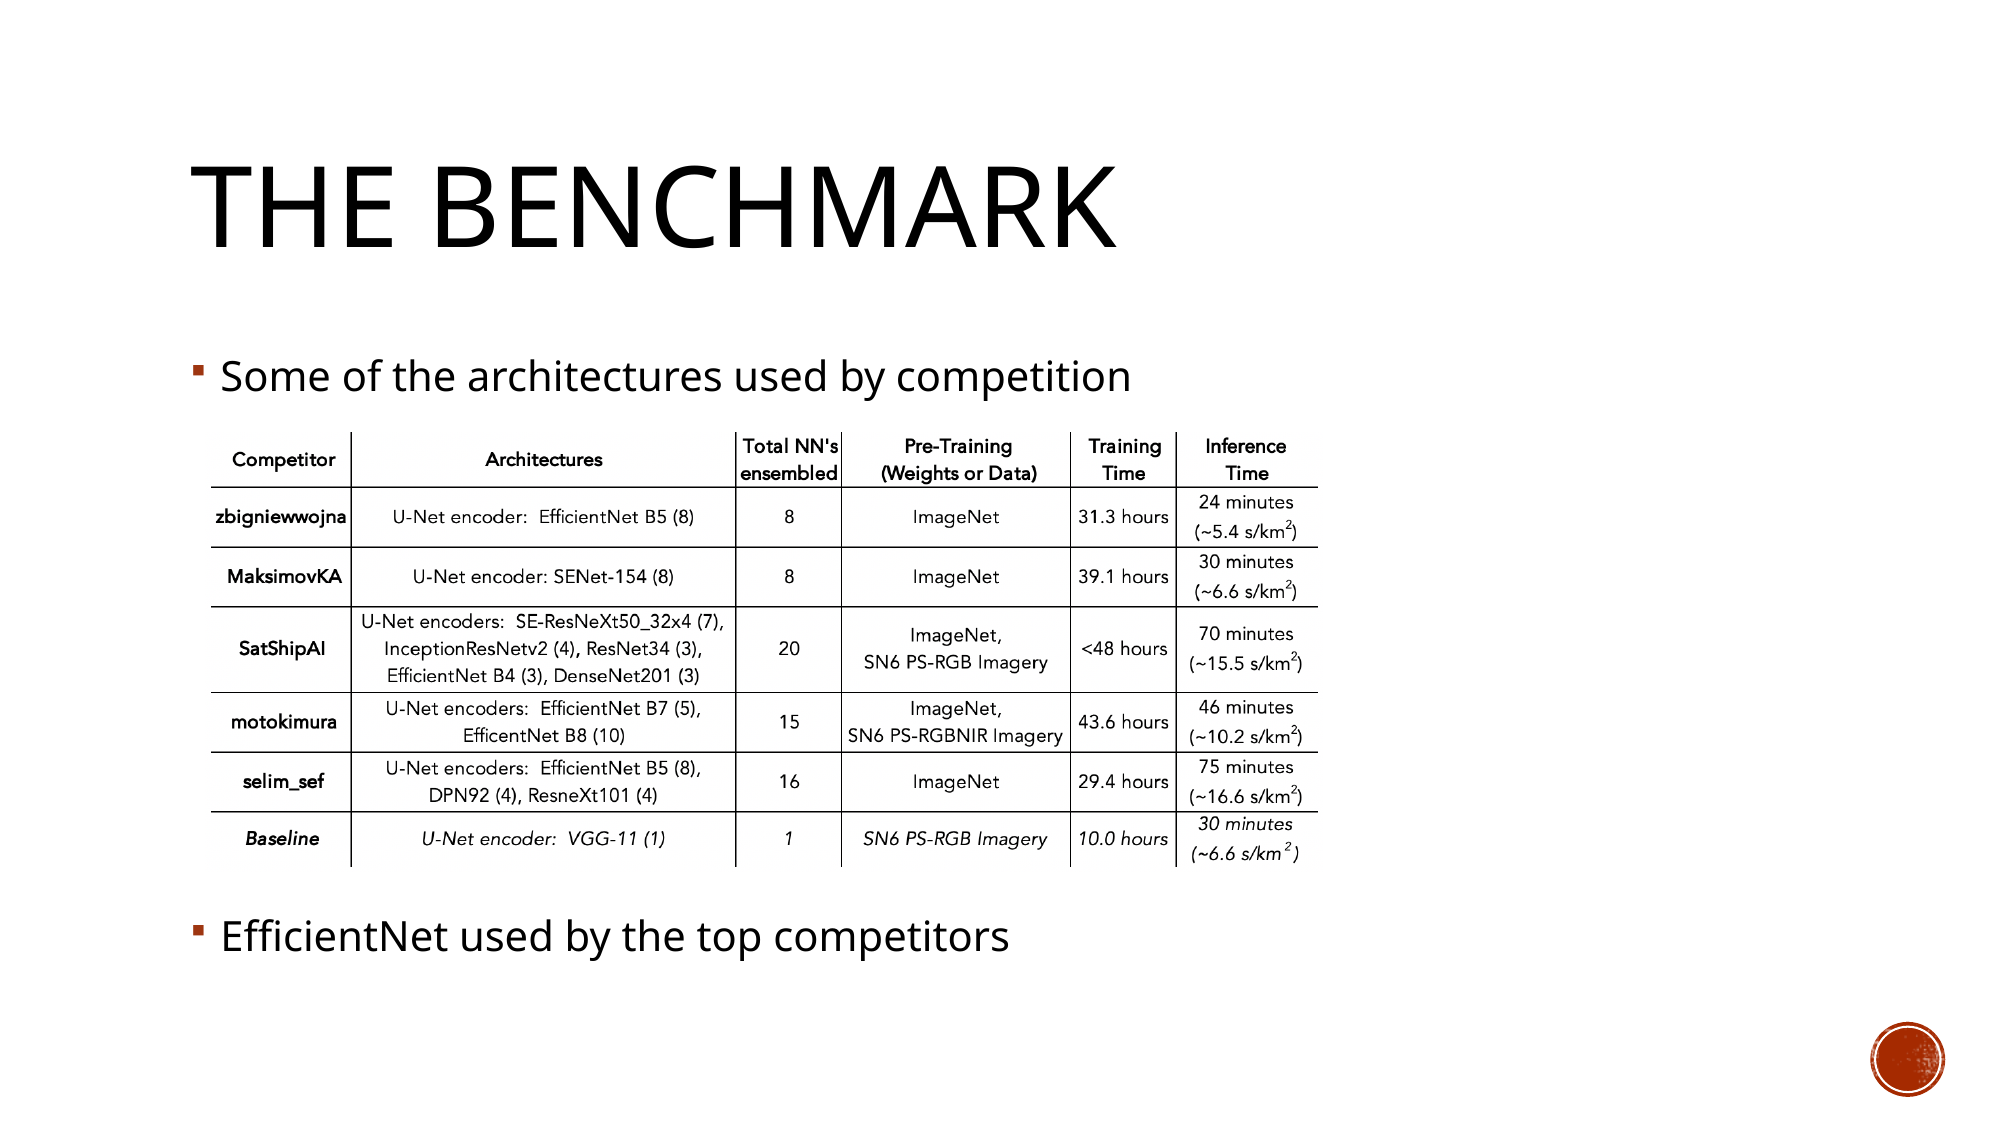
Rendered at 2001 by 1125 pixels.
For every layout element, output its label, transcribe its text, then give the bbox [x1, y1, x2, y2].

picture [205, 432, 1323, 872]
list Some of the architectures used by competition EfficientNet used by the top competitors [175, 348, 1826, 1013]
title The Benchmark [175, 79, 1826, 344]
